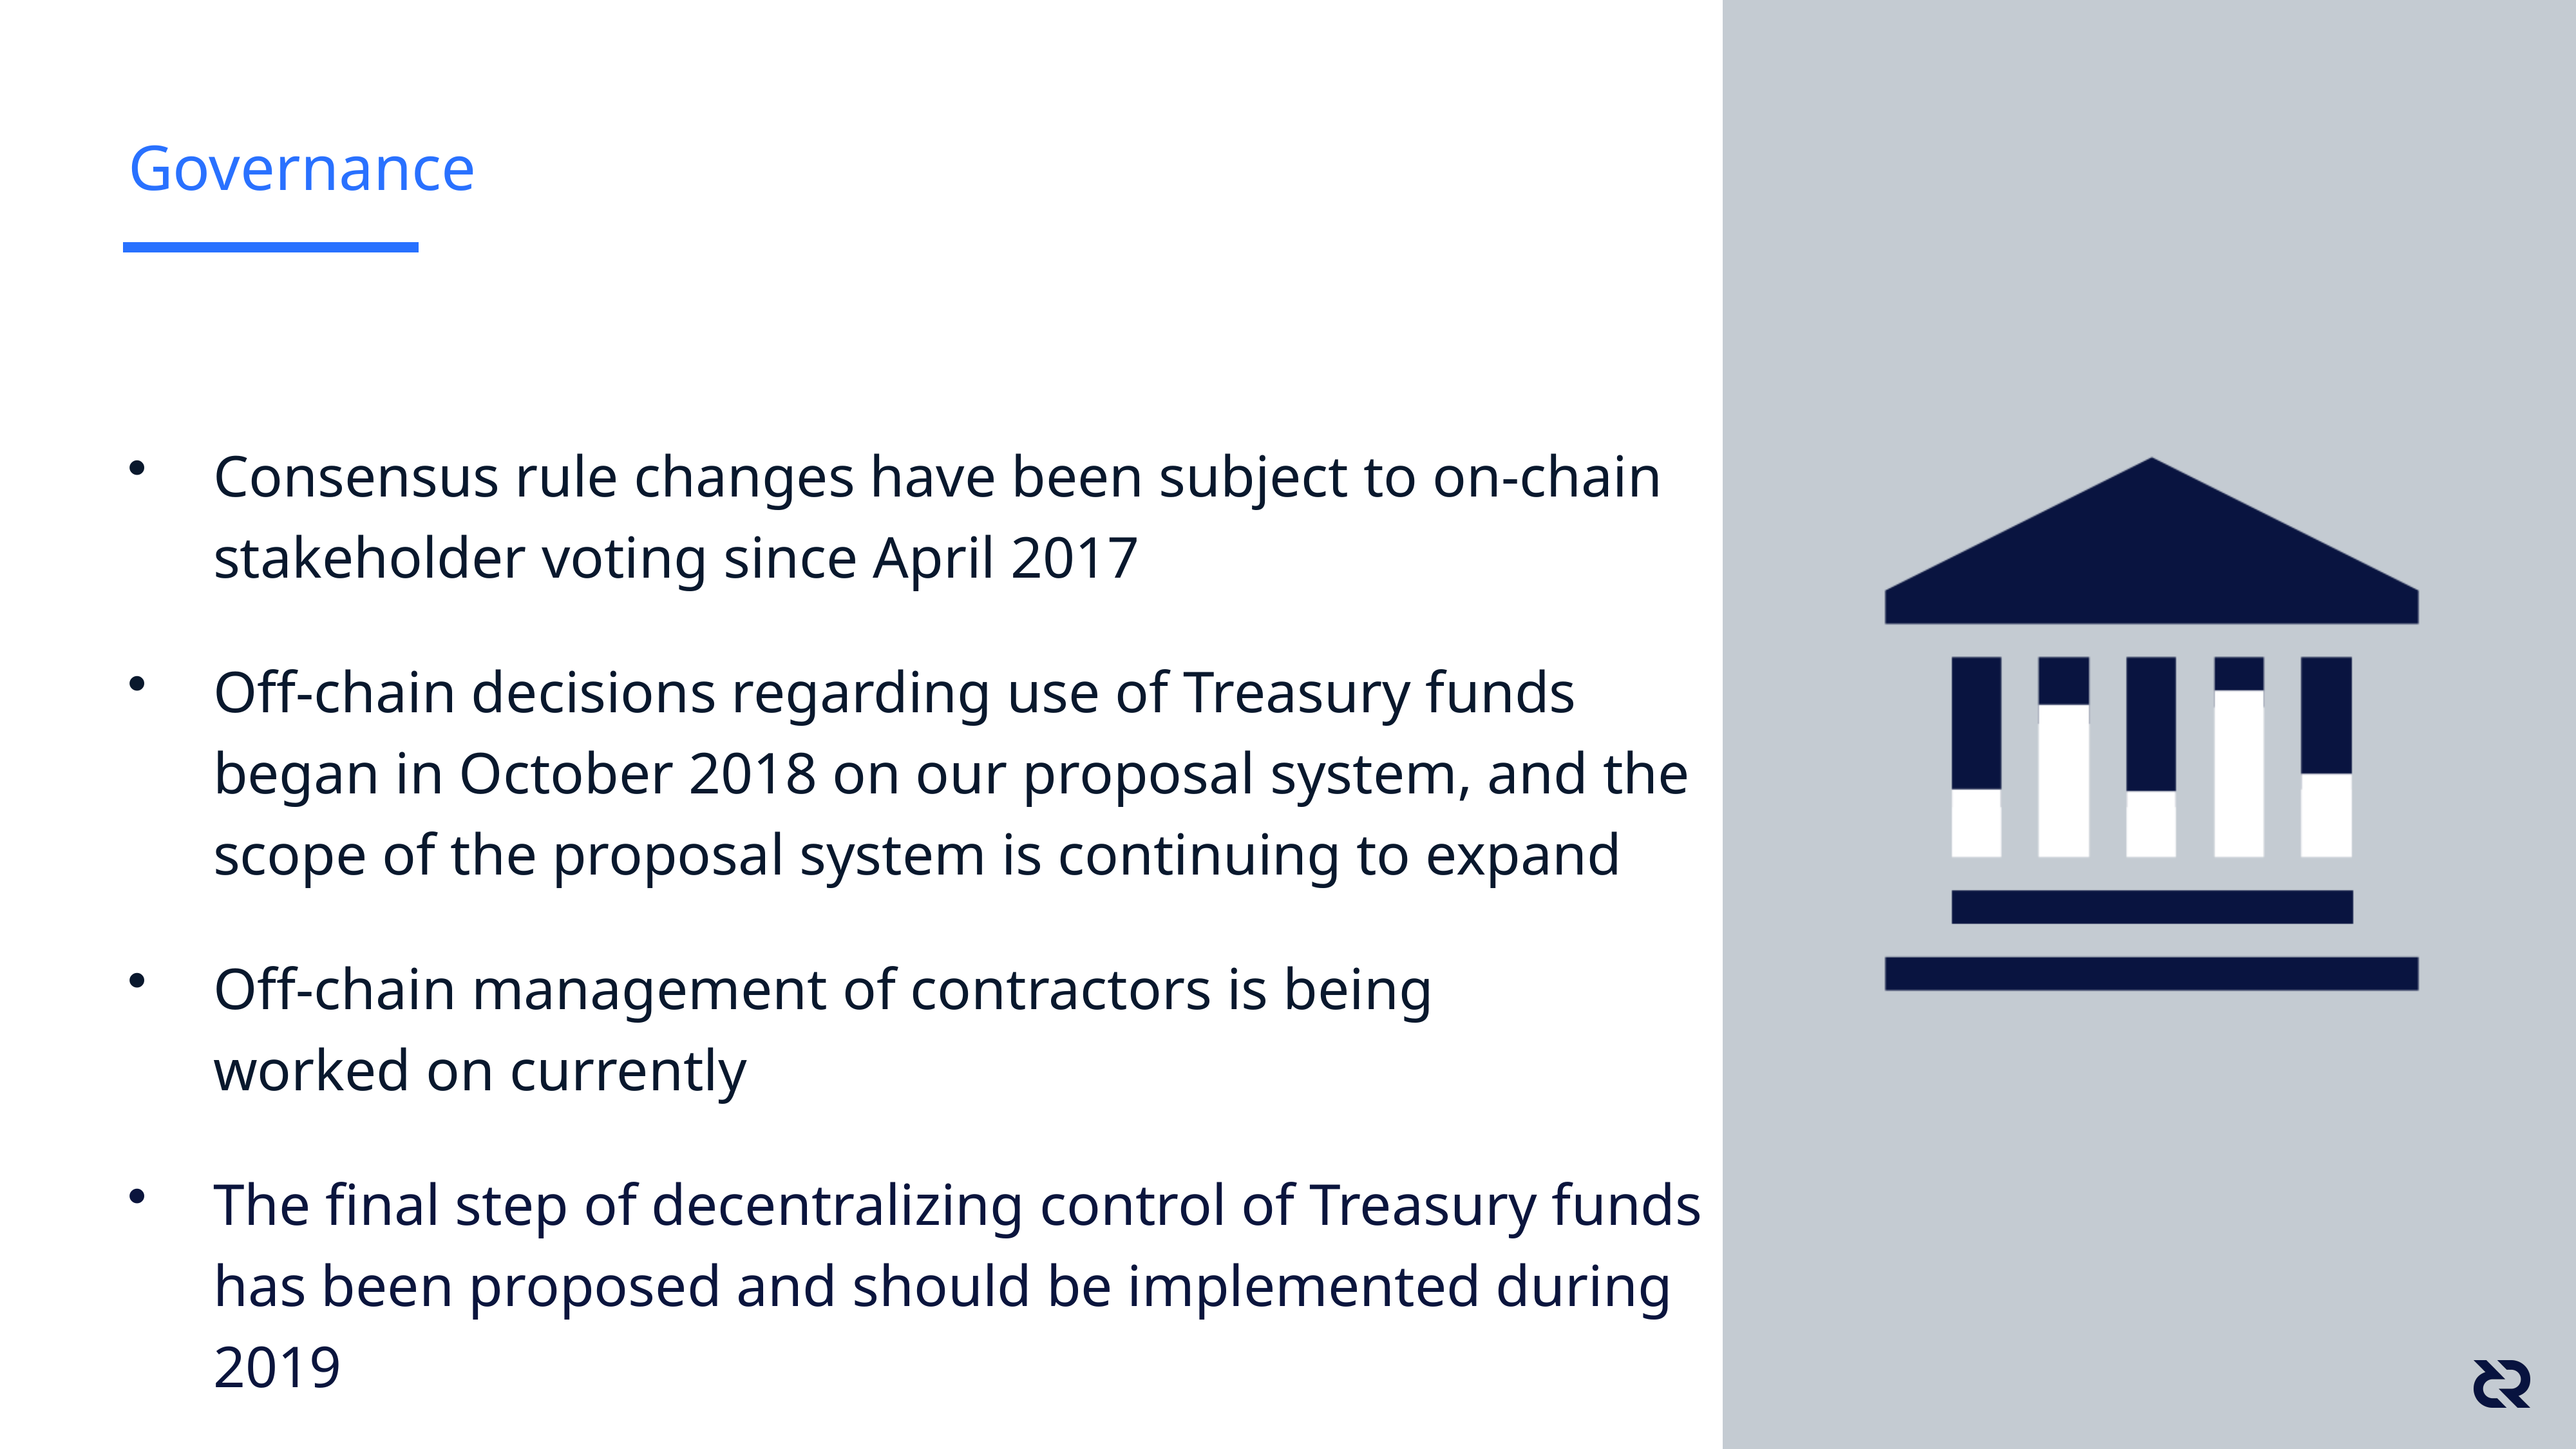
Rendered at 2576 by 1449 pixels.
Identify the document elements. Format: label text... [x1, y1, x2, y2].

title Governance [120, 120, 1168, 243]
picture [1722, 0, 2576, 1449]
picture [123, 242, 419, 252]
list Consensus rule changes have been subject to on-chain stakeholder voting since April 2017 Off-chain decisions regarding use of Treasury funds began in October 2018 on our proposal system, and the scope of the proposal system is continuing to expand Off-chain management of contractors is being worked on currently The final step of decentralizing control of Treasury funds has been proposed and should be implemented during 2019 [120, 419, 1722, 1351]
